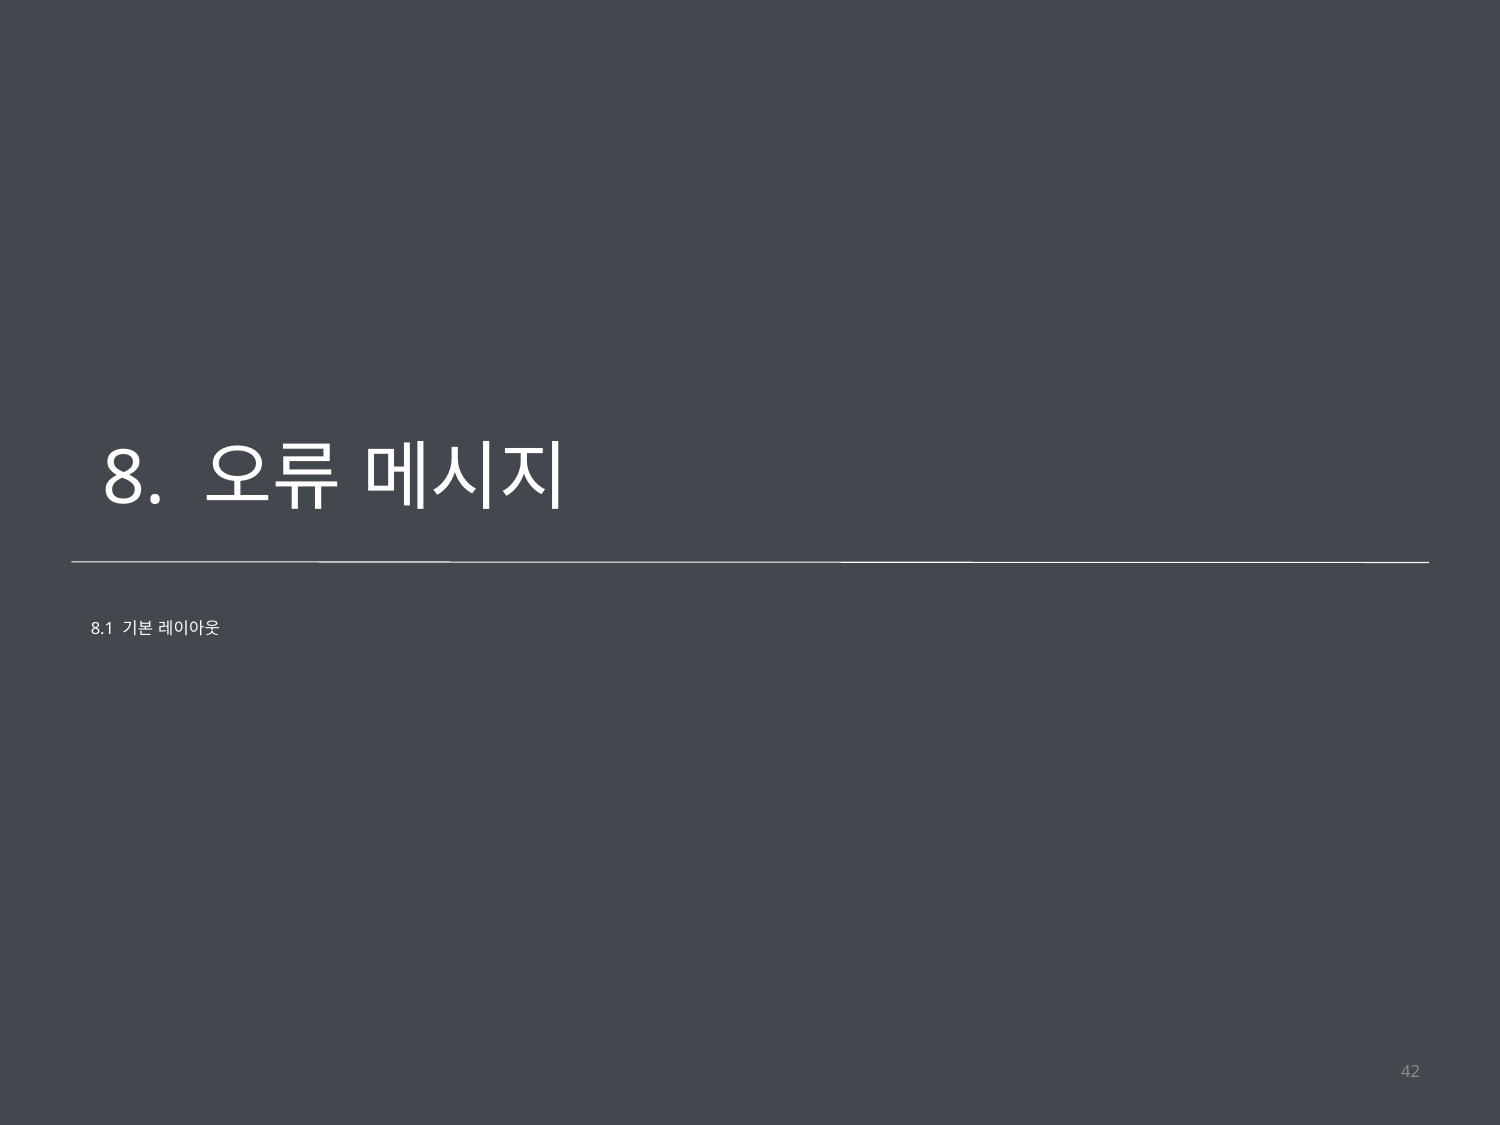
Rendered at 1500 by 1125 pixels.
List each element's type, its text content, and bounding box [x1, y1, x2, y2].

text_box 8.1 기본 레이아웃 [75, 604, 236, 646]
text_box 8. 오류 메시지 [87, 420, 585, 526]
slide_number 42 [1097, 1042, 1436, 1103]
